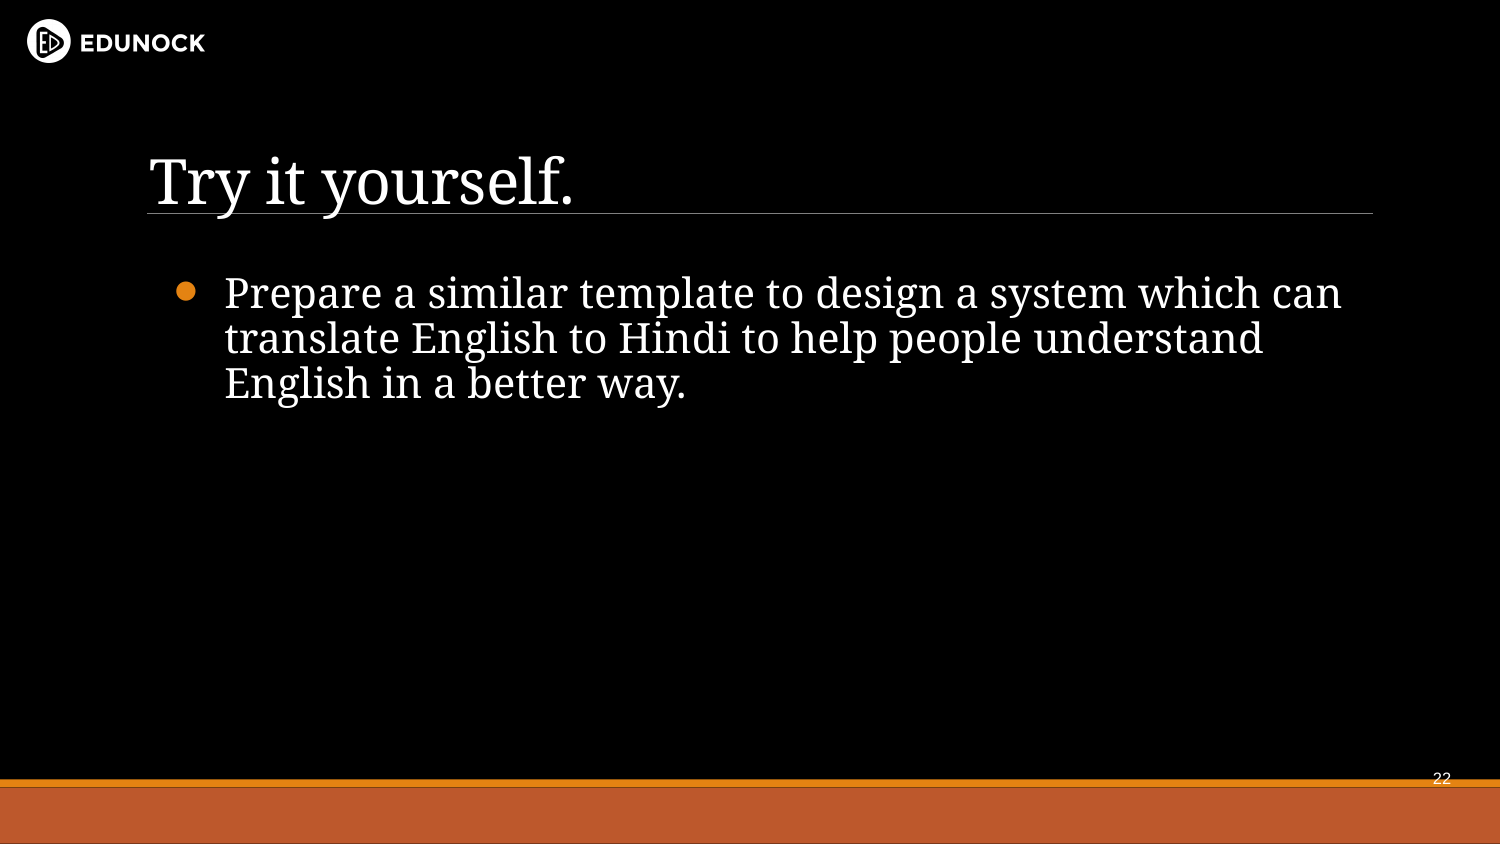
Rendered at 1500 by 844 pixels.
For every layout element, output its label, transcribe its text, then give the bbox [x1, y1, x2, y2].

slide_number 22 [1376, 745, 1467, 810]
picture [26, 18, 205, 64]
title Try it yourself. [134, 138, 1366, 243]
list Prepare a similar template to design a system which can translate English to Hindi to help people understand English in a better way. [134, 257, 1366, 729]
